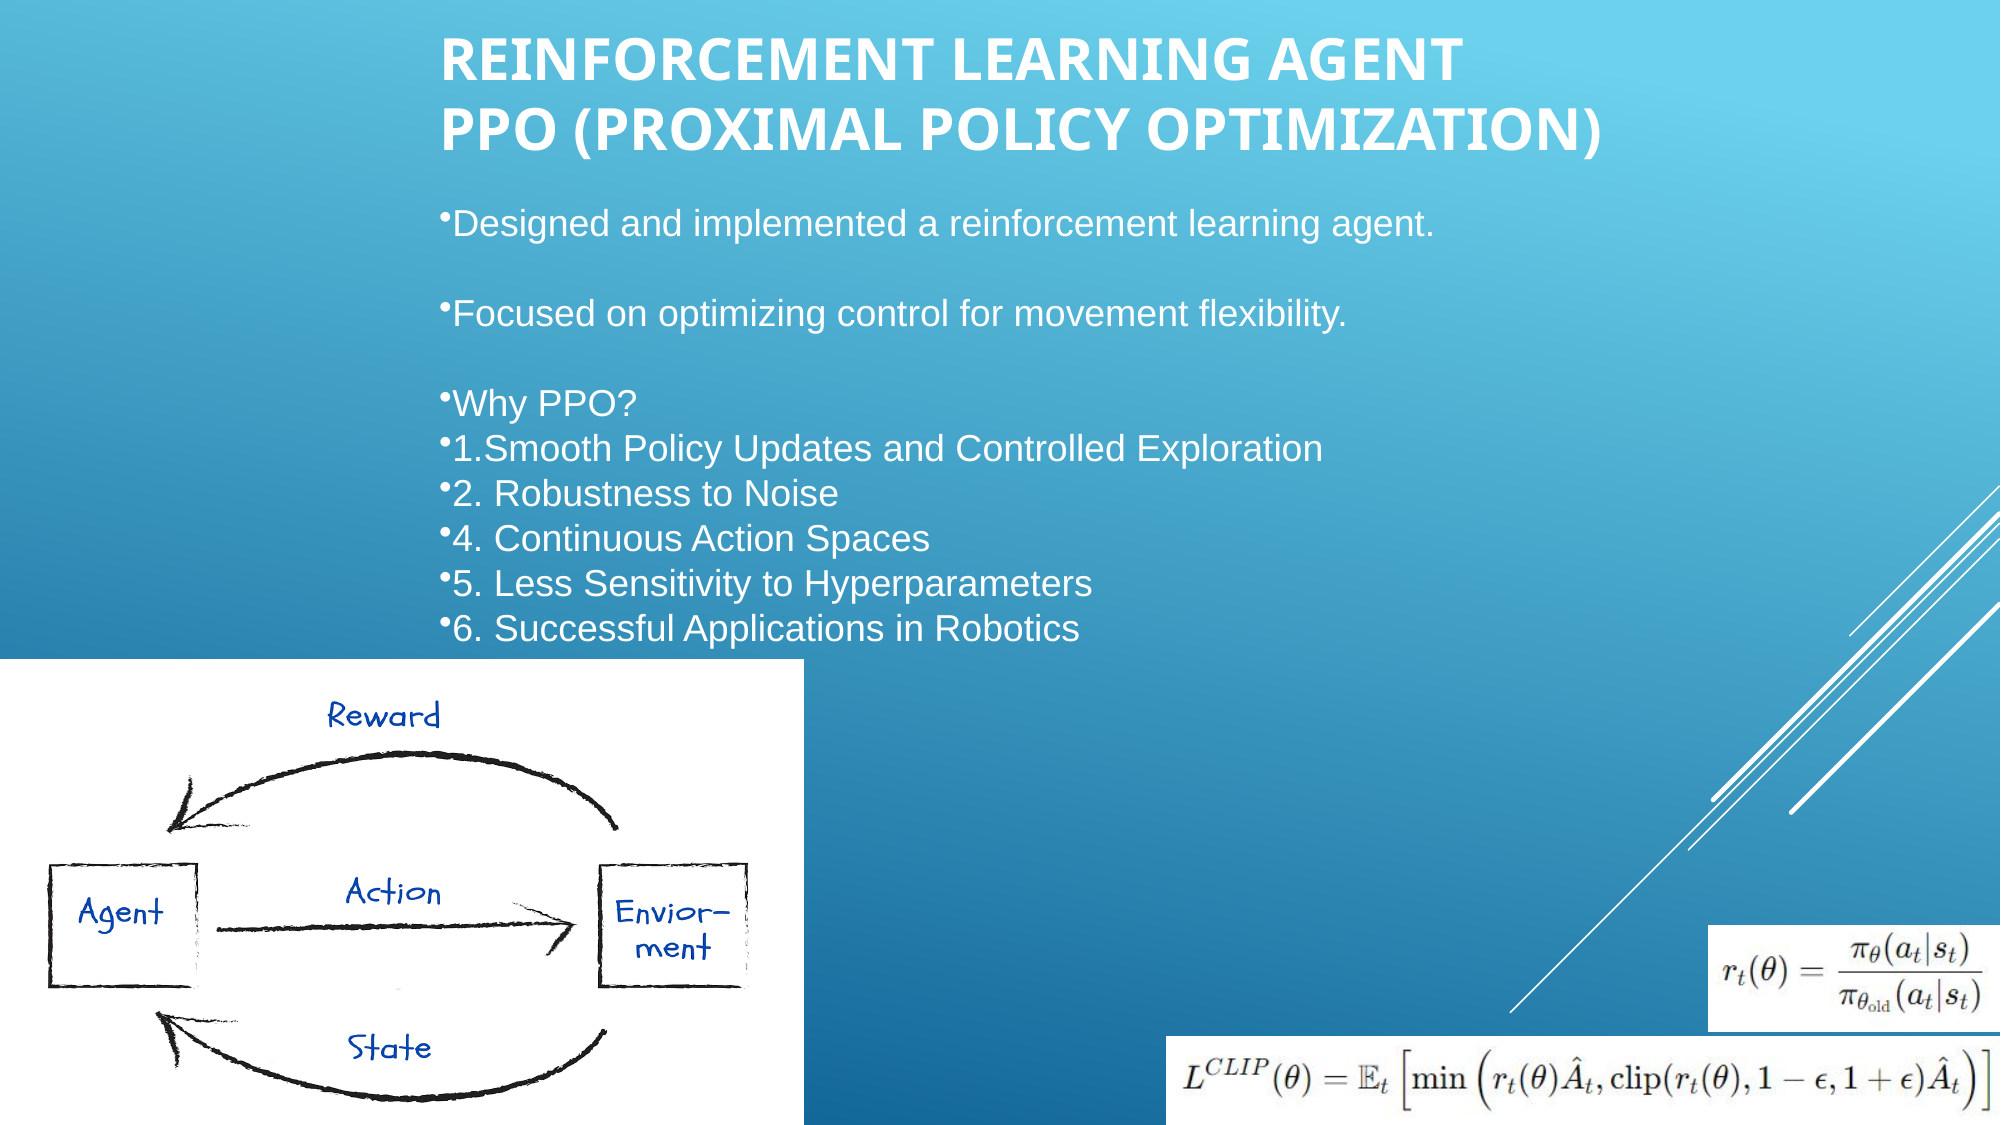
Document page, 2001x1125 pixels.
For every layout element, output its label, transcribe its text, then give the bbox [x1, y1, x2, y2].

list Designed and implemented a reinforcement learning agent. Focused on optimizing control for movement flexibility. Why PPO? 1.Smooth Policy Updates and Controlled Exploration 2. Robustness to Noise 4. Continuous Action Spaces 5. Less Sensitivity to Hyperparameters 6. Successful Applications in Robotics [424, 75, 1463, 729]
picture [0, 658, 805, 1125]
title Reinforcement Learning Agent PPO (Proximal Policy Optimization) [424, 0, 1825, 170]
picture [1165, 1035, 2000, 1125]
picture [1708, 925, 2000, 1033]
